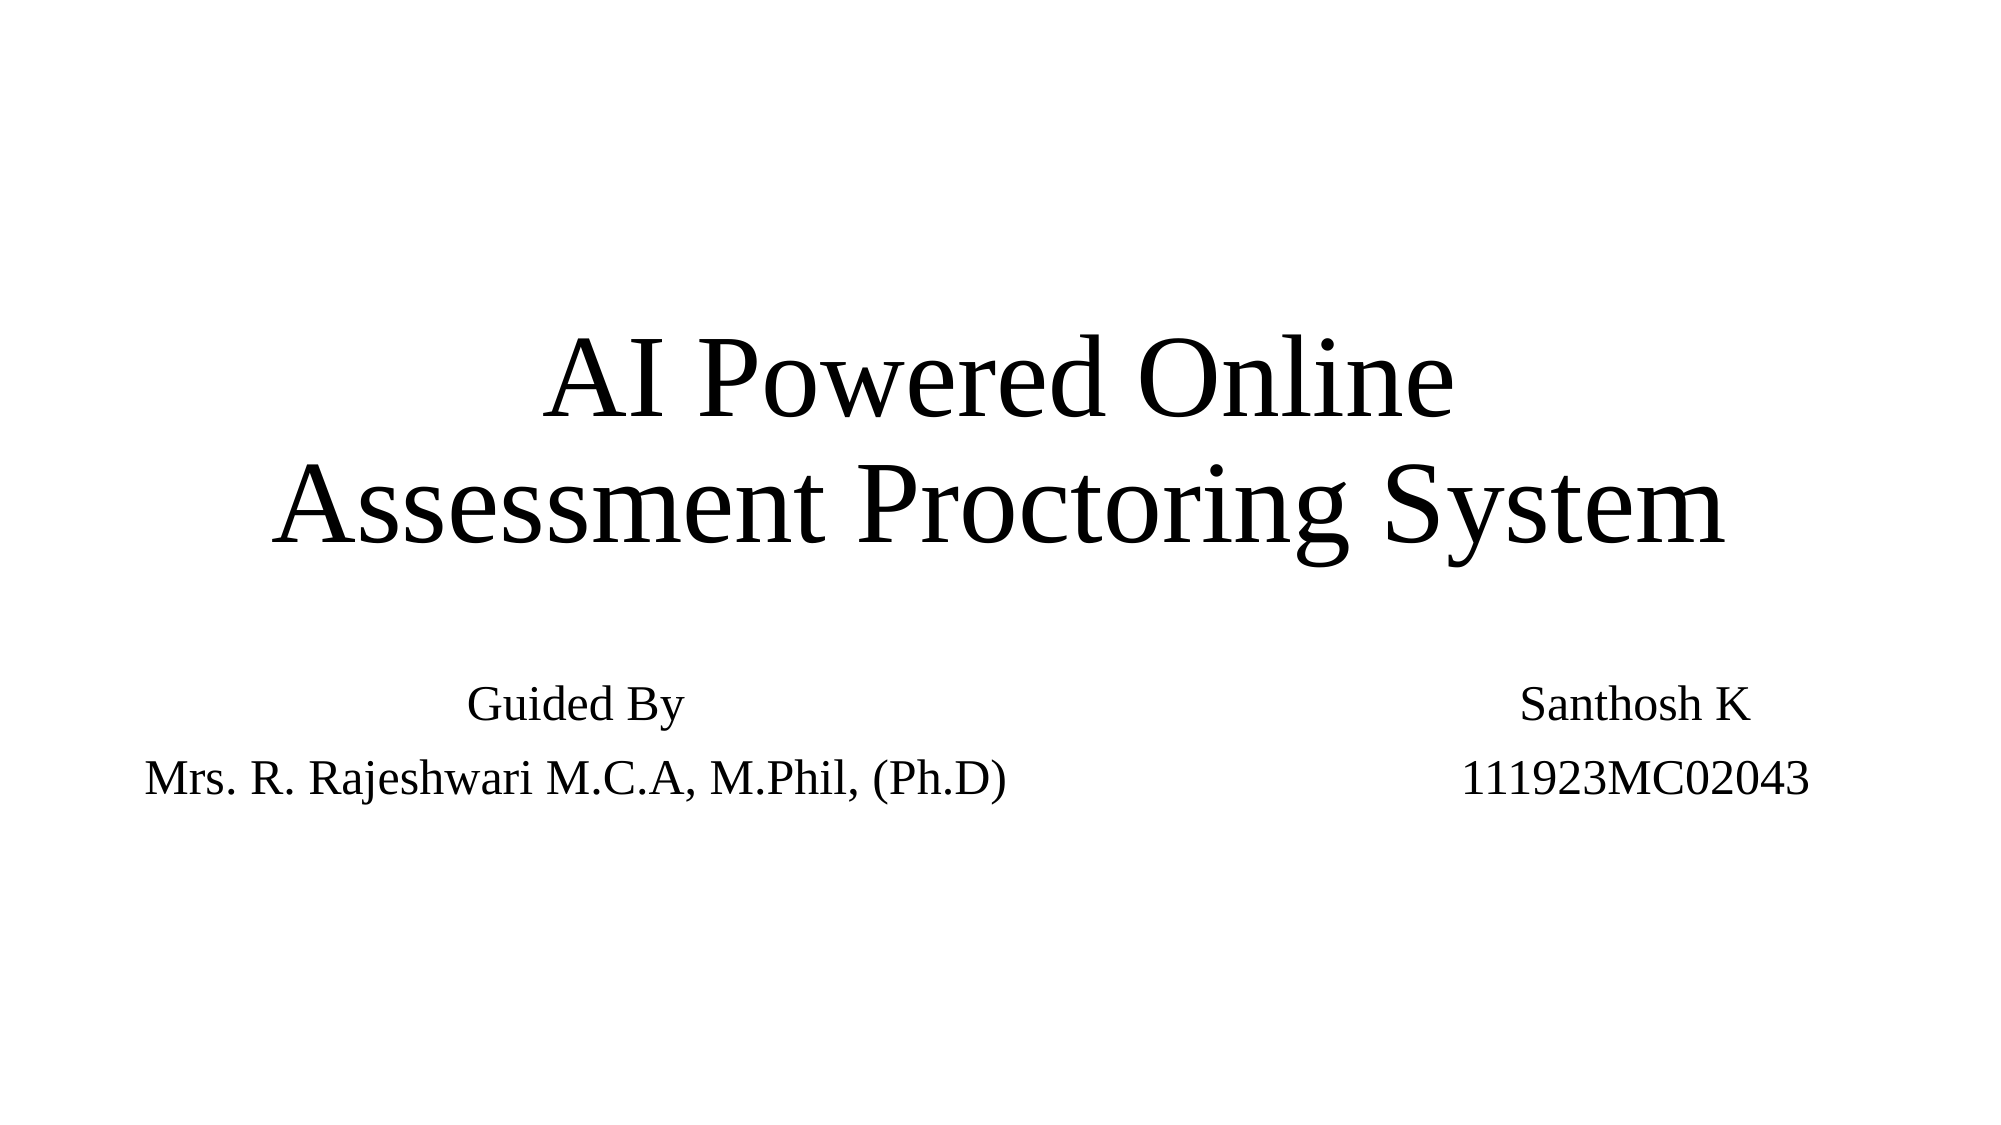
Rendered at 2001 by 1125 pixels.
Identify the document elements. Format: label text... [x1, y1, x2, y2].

title AI Powered Online Assessment Proctoring System [249, 184, 1750, 576]
subtitle Santhosh K 111923MC02043 [1424, 669, 1847, 941]
text_box Guided By Mrs. R. Rajeshwari M.C.A, M.Phil, (Ph.D) [99, 669, 1053, 941]
